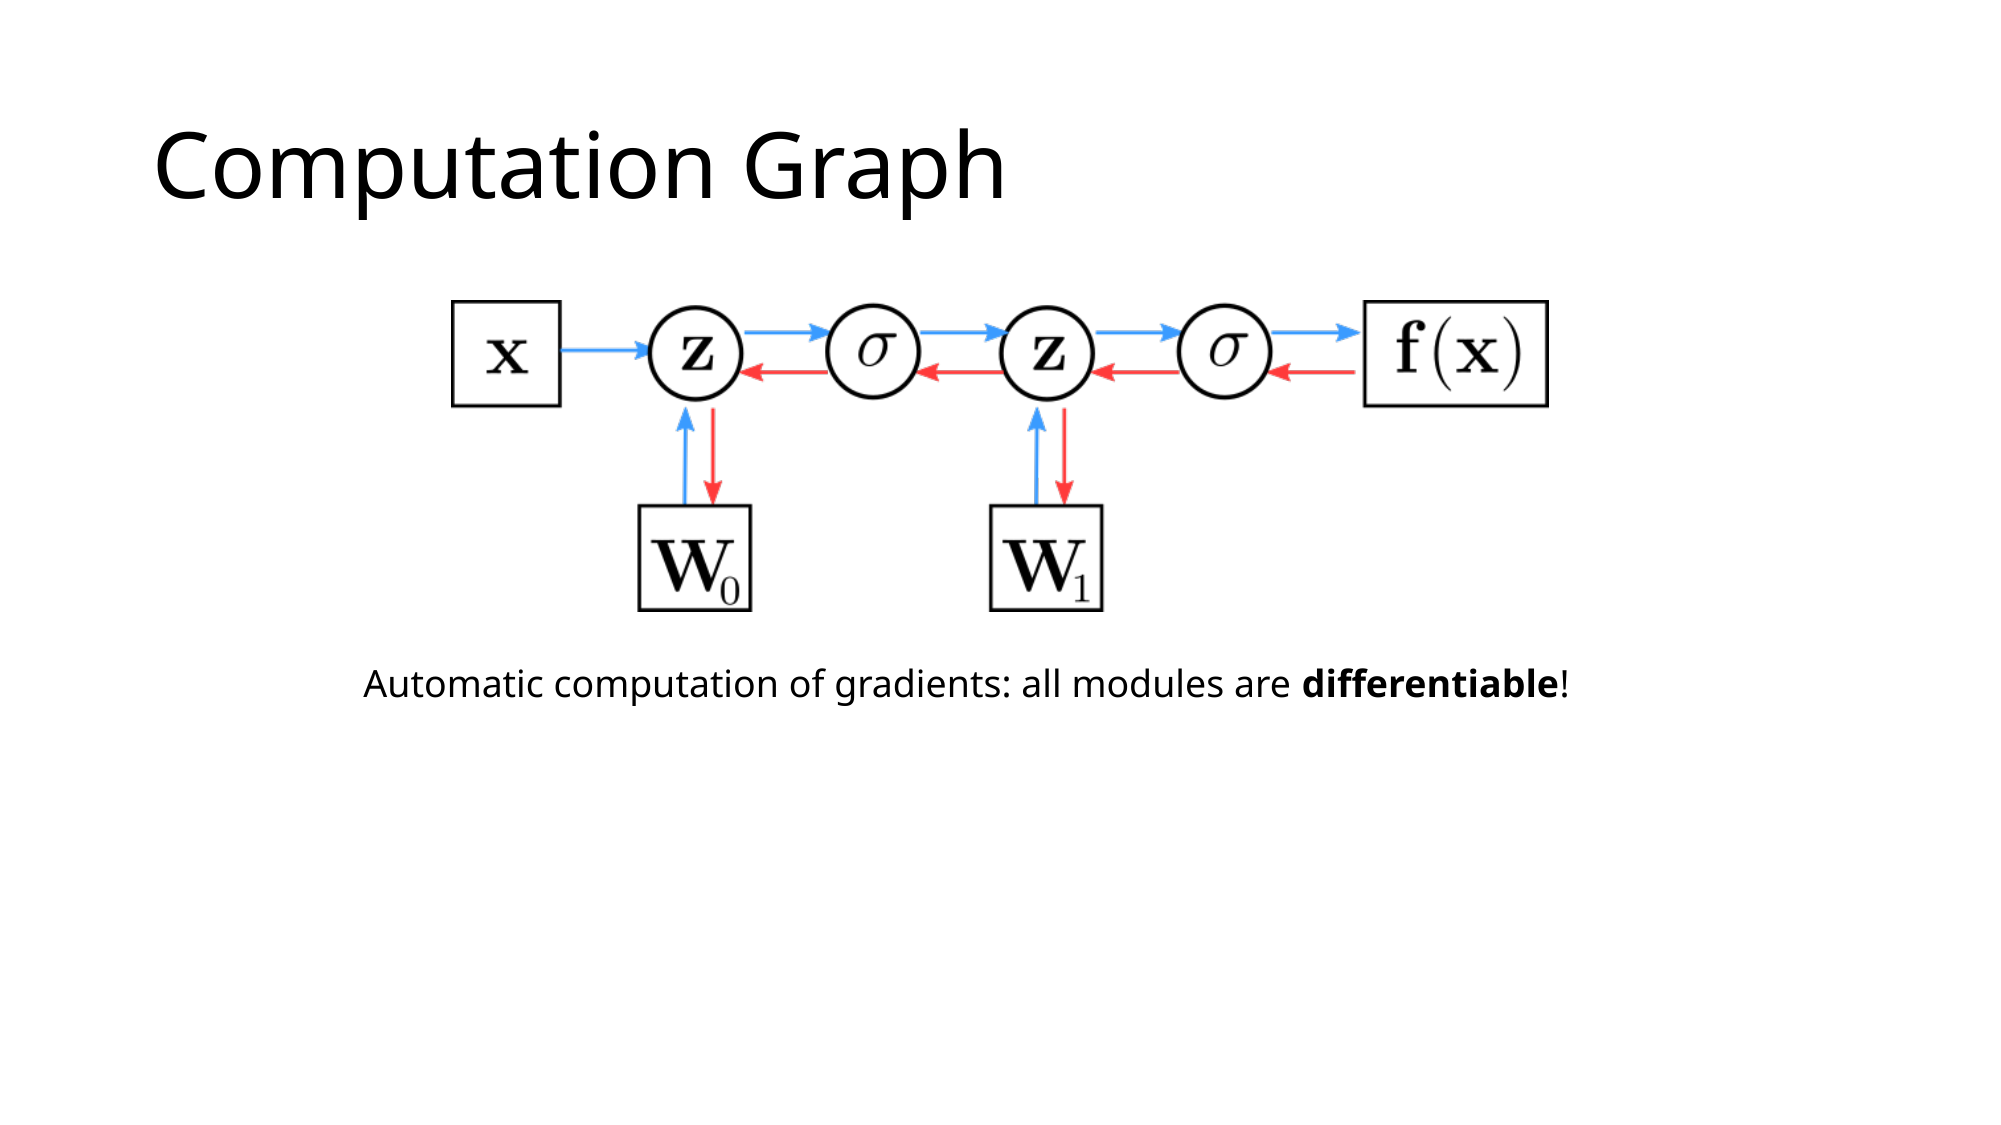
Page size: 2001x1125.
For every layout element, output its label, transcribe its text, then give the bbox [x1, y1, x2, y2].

text_box Automatic computation of gradients: all modules are differentiable! [348, 652, 1743, 712]
title Computation Graph [137, 59, 1863, 278]
picture [451, 300, 1549, 612]
